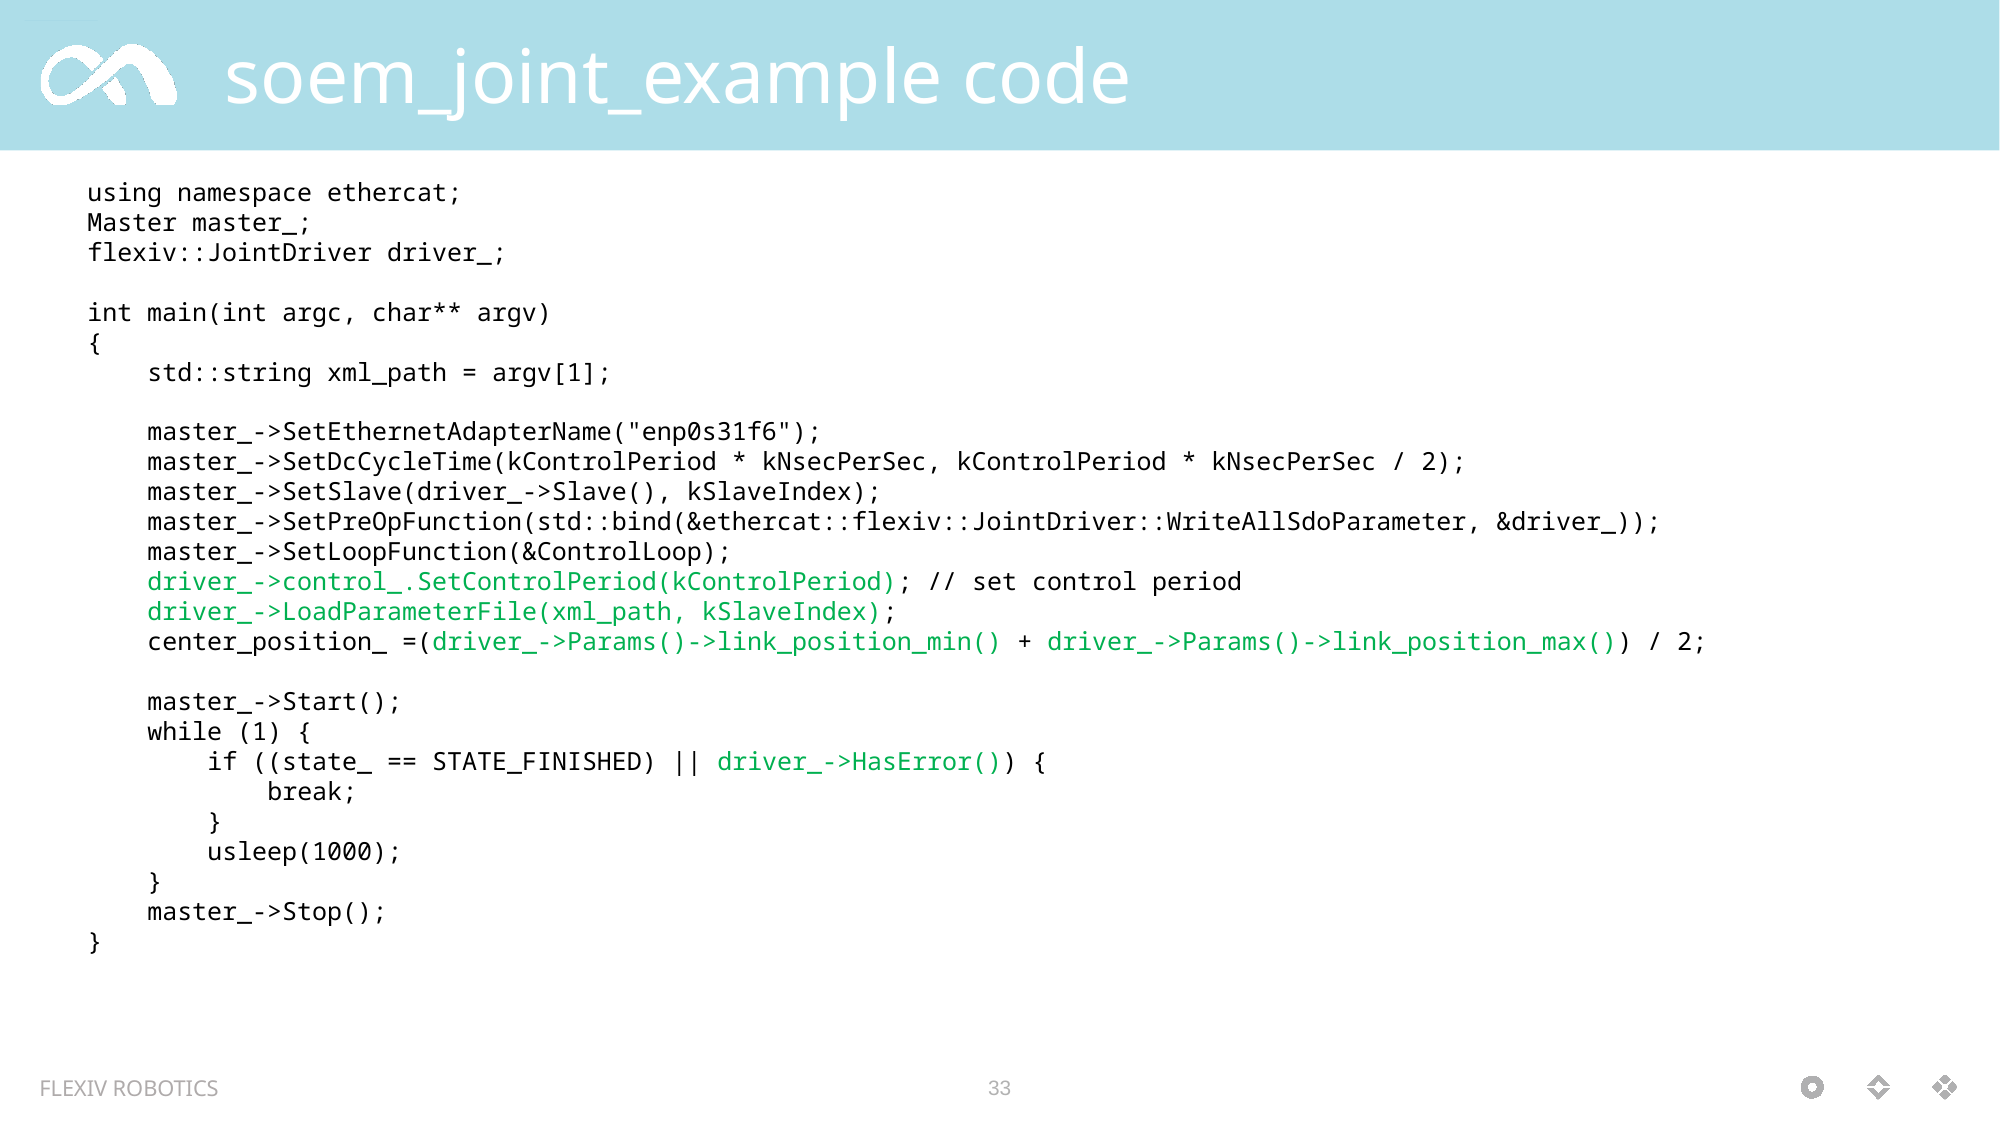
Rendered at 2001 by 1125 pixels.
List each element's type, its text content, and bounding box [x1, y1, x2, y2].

slide_number 33 [774, 1057, 1225, 1118]
text_box soem_joint_example code [209, 21, 1757, 127]
picture [40, 44, 194, 105]
text_box using namespace ethercat; Master master_; flexiv::JointDriver driver_; int main(int argc, char** argv) { std::string xml_path = argv[1]; master_->SetEthernetAdapterName("enp0s31f6"); master_->SetDcCycleTime(kControlPeriod * kNsecPerSec, kControlPeriod * kNsecPerSec / 2); master_->SetSlave(driver_->Slave(), kSlaveIndex); master_->SetPreOpFunction(std::bind(&ethercat::flexiv::JointDriver::WriteAllSdoParameter, &driver_)); master_->SetLoopFunction(&ControlLoop); driver_->control_.SetControlPeriod(kControlPeriod); // set control period driver_->LoadParameterFile(xml_path, kSlaveIndex); center_position_ =(driver_->Params()->link_position_min() + driver_->Params()->link_position_max()) / 2; master_->Start(); while (1) { if ((state_ == STATE_FINISHED) || driver_->HasError()) { break; } usleep(1000); } master_->Stop(); } [72, 168, 1894, 1023]
text_box [0, 0, 2000, 151]
